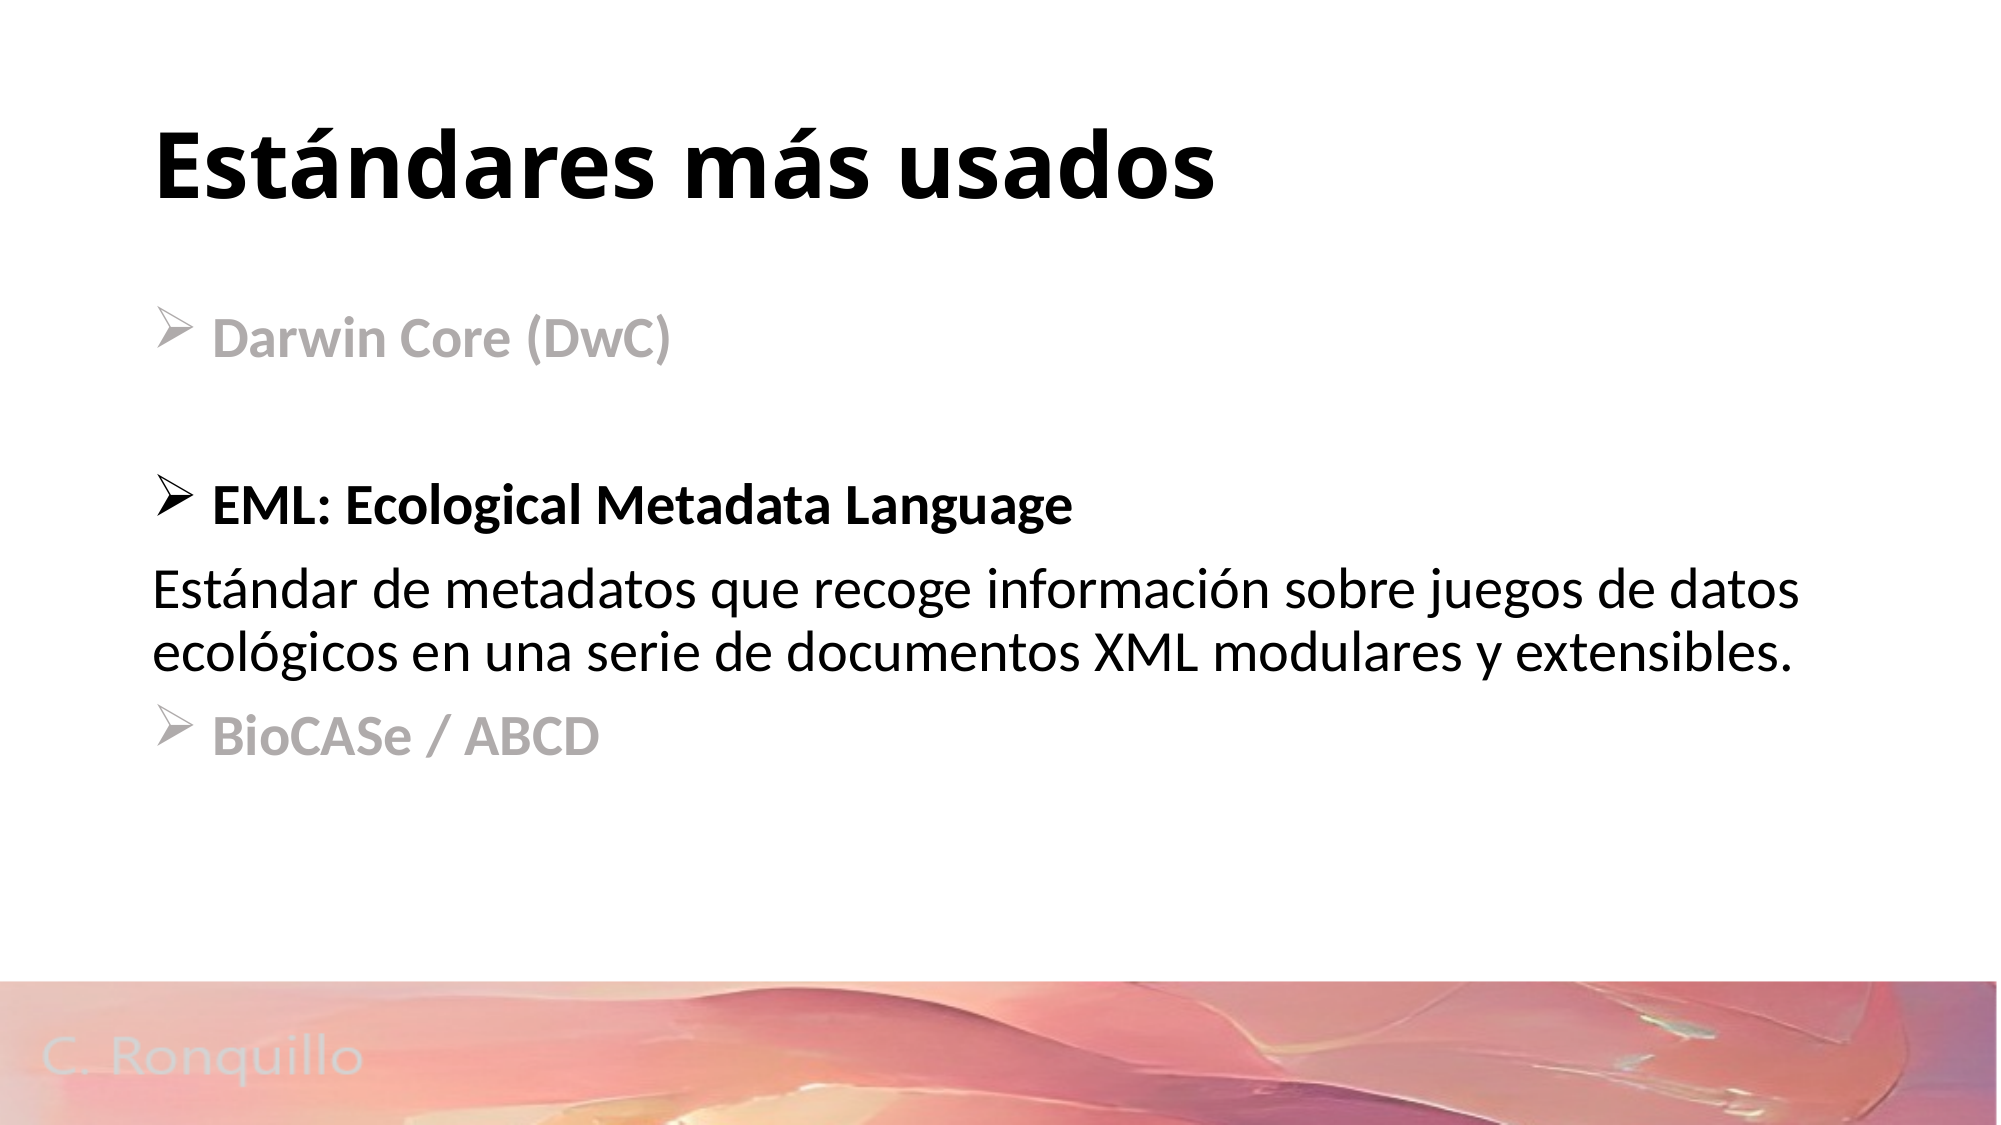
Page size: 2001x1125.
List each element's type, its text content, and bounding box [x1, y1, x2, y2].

list Darwin Core (DwC) EML: Ecological Metadata Language Estándar de metadatos que recoge información sobre juegos de datos ecológicos en una serie de documentos XML modulares y extensibles. BioCASe / ABCD [137, 299, 1863, 1014]
table_cell [0, 0, 2000, 1125]
title Estándares más usados [137, 59, 1863, 278]
